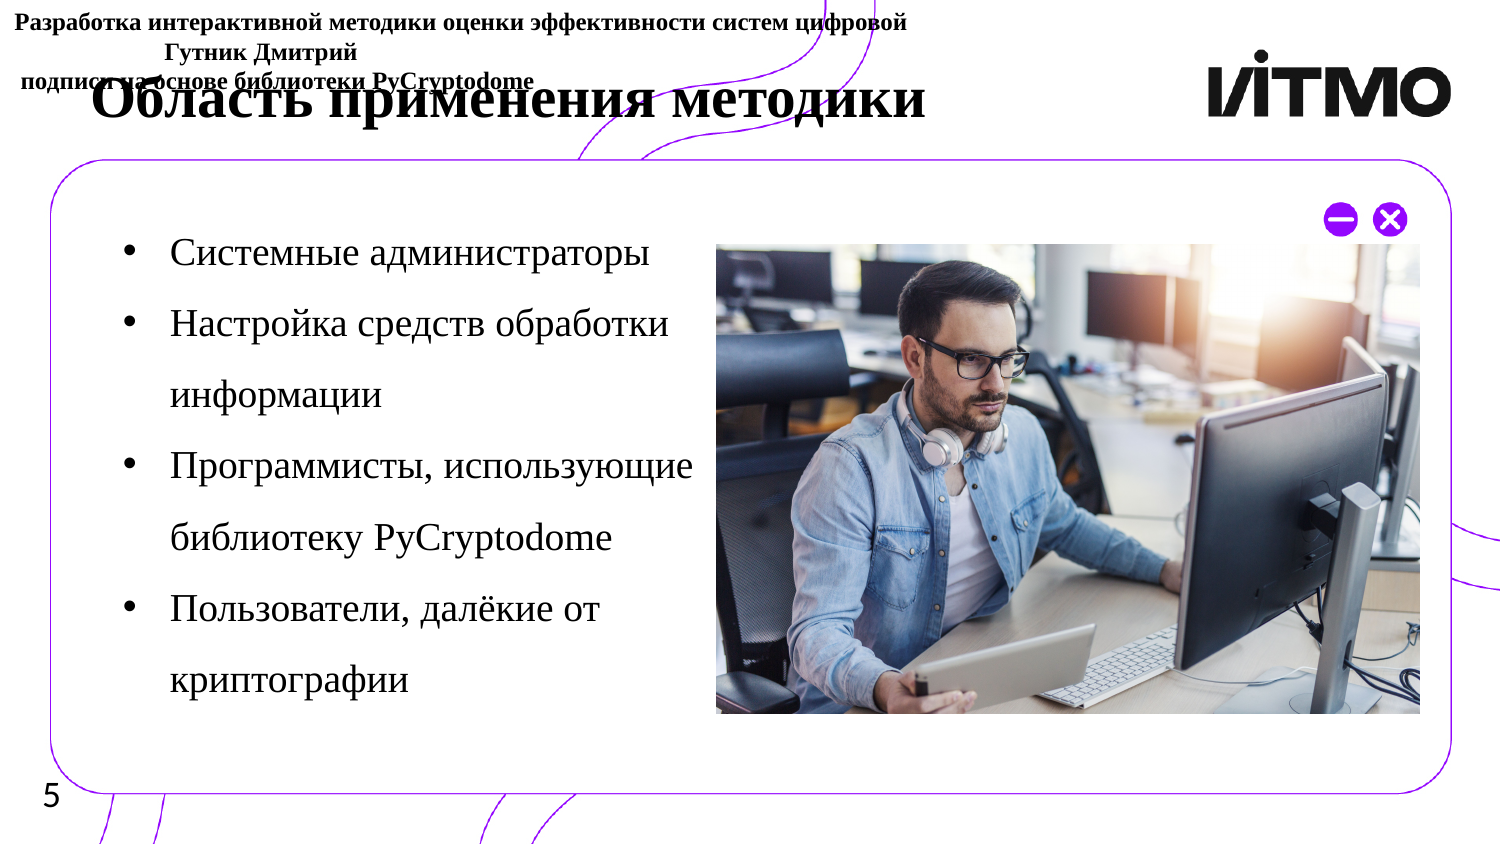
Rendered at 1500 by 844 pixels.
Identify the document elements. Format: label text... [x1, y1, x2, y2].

text_box 5 [27, 762, 109, 823]
title Область применения методики [75, 103, 1207, 137]
text_box Системные администраторы Настройка средств обработки информации Программисты, использующие библиотеку PyCryptodome Пользователи, далёкие от криптографии [108, 194, 726, 708]
text_box Разработка интерактивной методики оценки эффективности систем цифровой Гутник Дмитрий подписи на основе библиотеки PyCryptodome [0, 0, 1500, 103]
picture [0, 103, 1500, 844]
